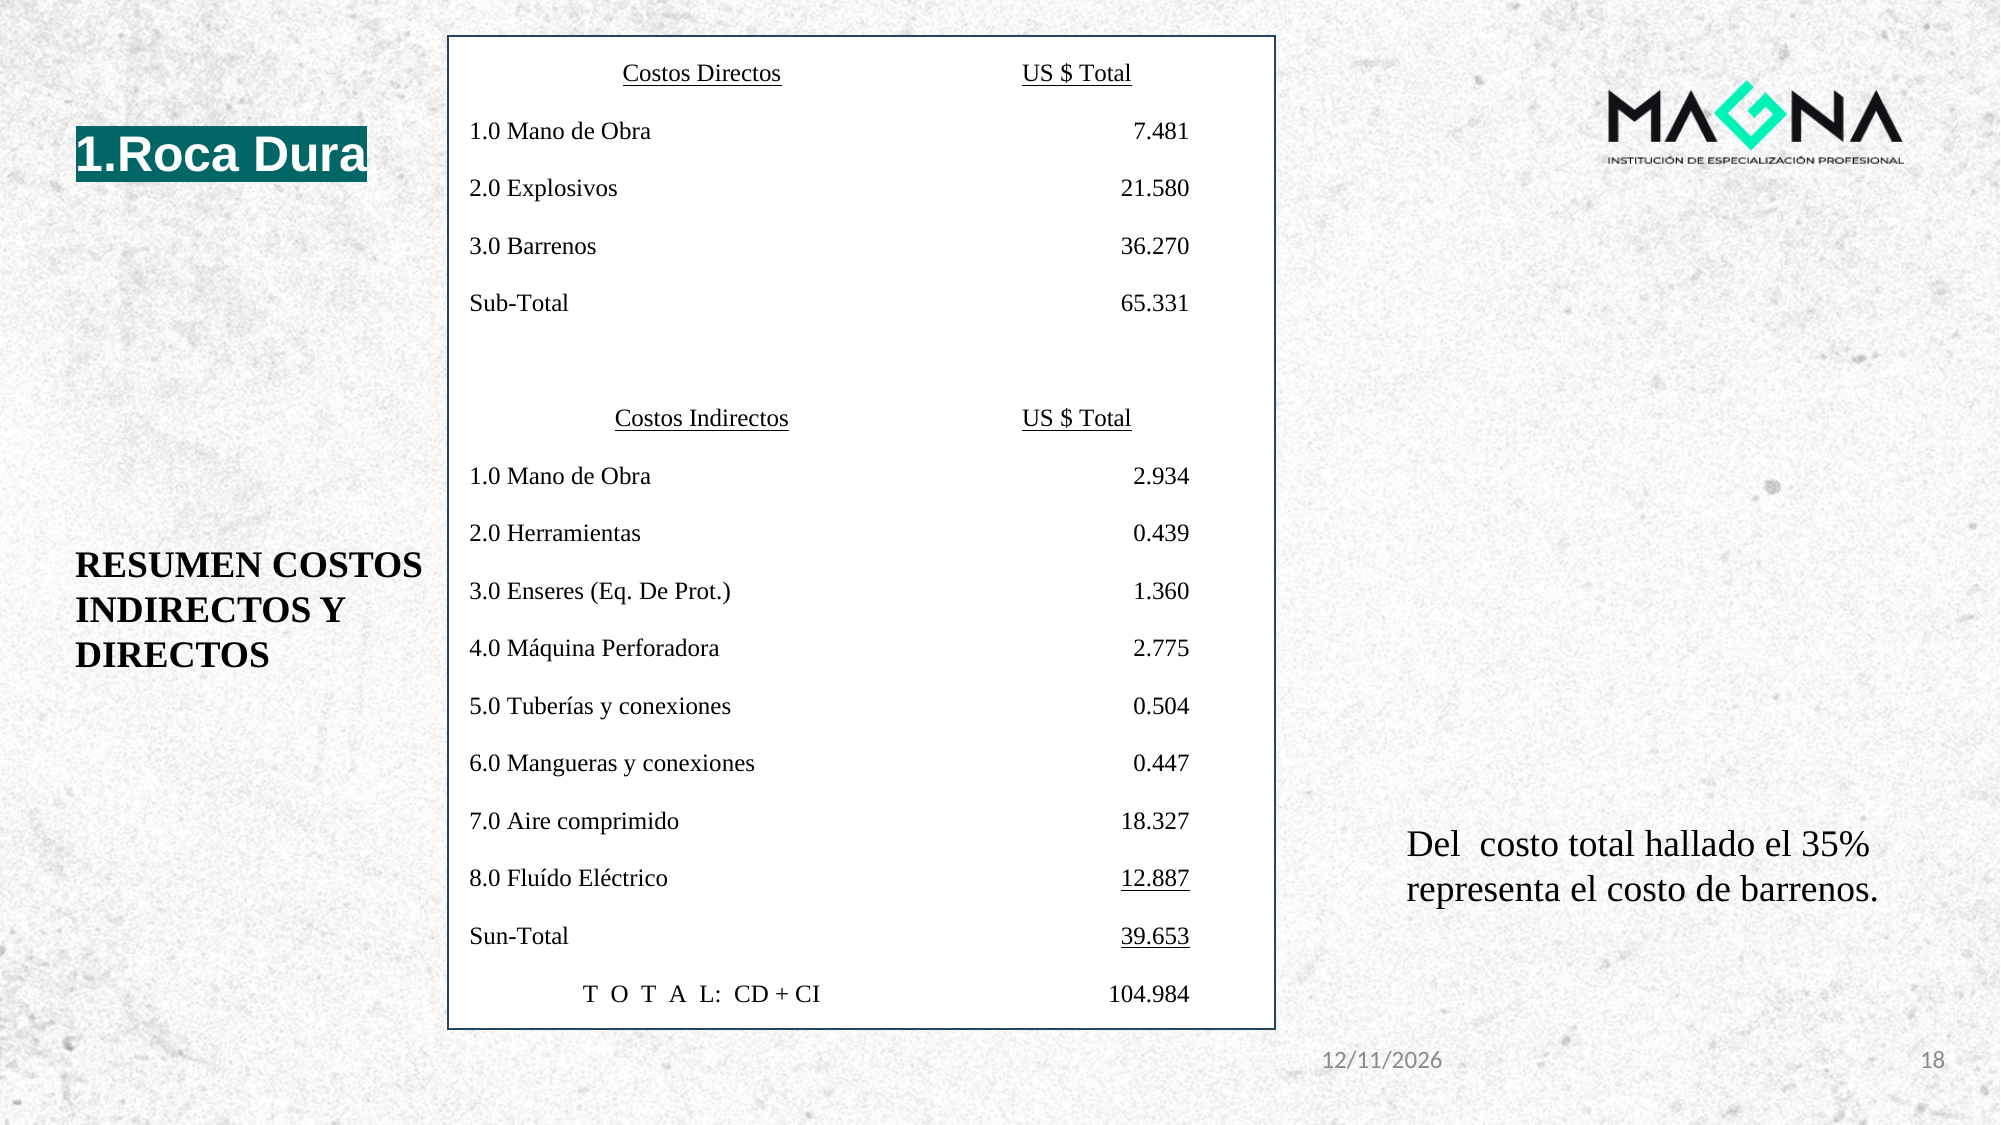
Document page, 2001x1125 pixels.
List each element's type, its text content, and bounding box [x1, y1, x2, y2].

text_box [447, 35, 1276, 1030]
slide_number 18 [1855, 1028, 1961, 1089]
text_box 1.Roca Dura [60, 114, 393, 190]
picture [0, 0, 2001, 1125]
text_box Del costo total hallado el 35% representa el costo de barrenos. [1318, 811, 1897, 917]
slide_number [1306, 1028, 1844, 1089]
text_box RESUMEN COSTOS INDIRECTOS Y DIRECTOS [60, 532, 447, 682]
